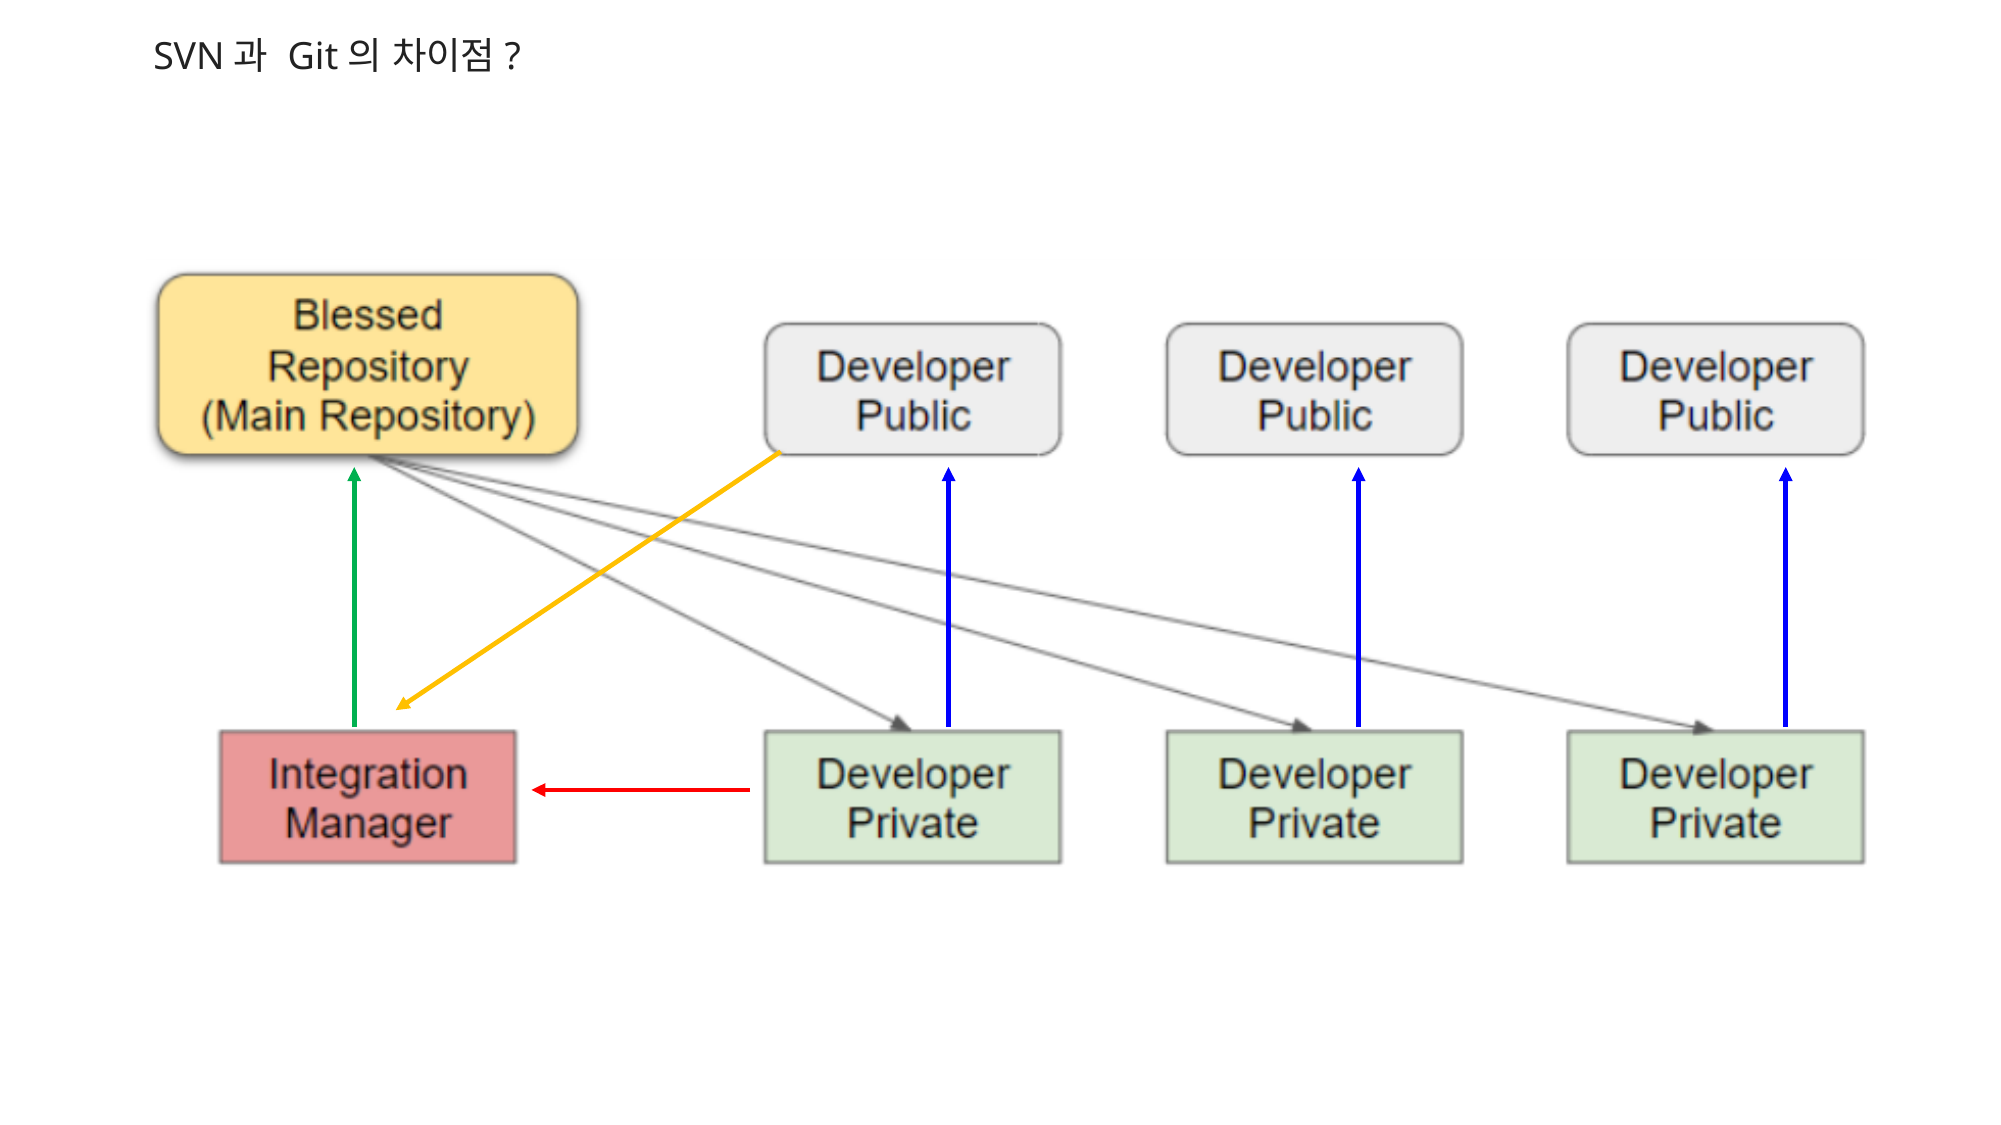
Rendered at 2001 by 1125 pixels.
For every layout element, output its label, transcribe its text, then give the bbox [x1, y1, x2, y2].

picture [146, 258, 1877, 877]
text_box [395, 451, 781, 711]
text_box SVN과 Git의 차이점? [138, 25, 536, 85]
